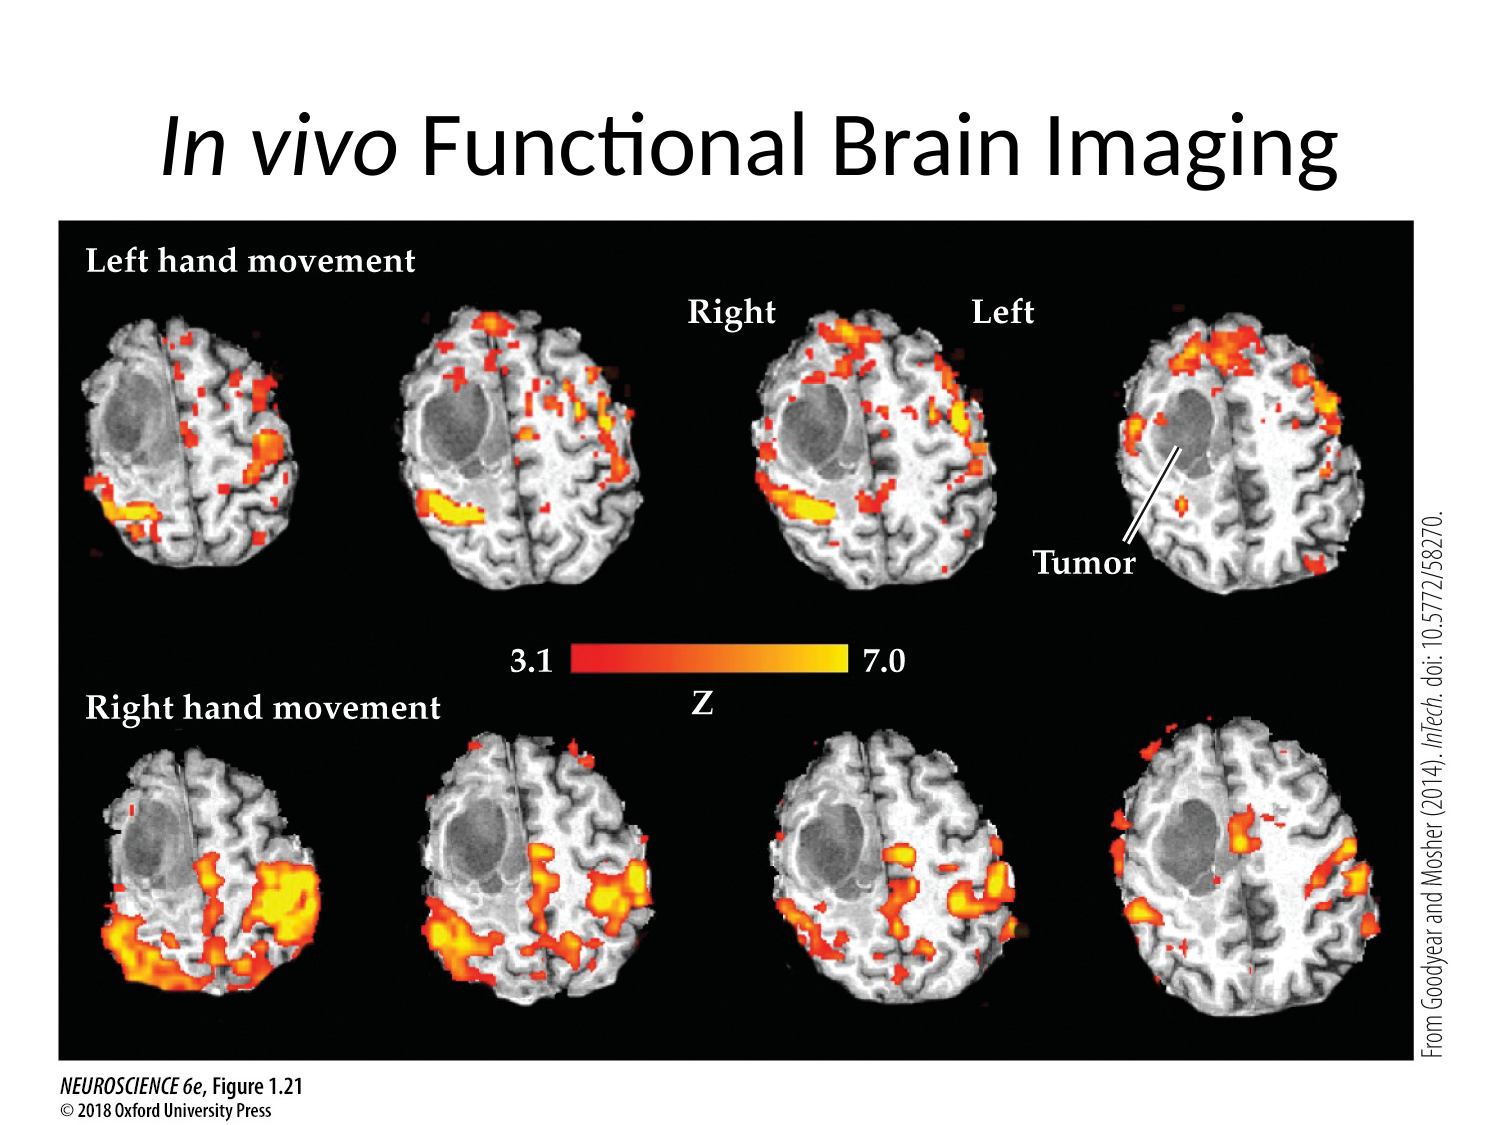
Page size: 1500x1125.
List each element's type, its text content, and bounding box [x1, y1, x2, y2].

title In vivo Functional Brain Imaging [75, 45, 1425, 210]
picture [49, 212, 1451, 1125]
